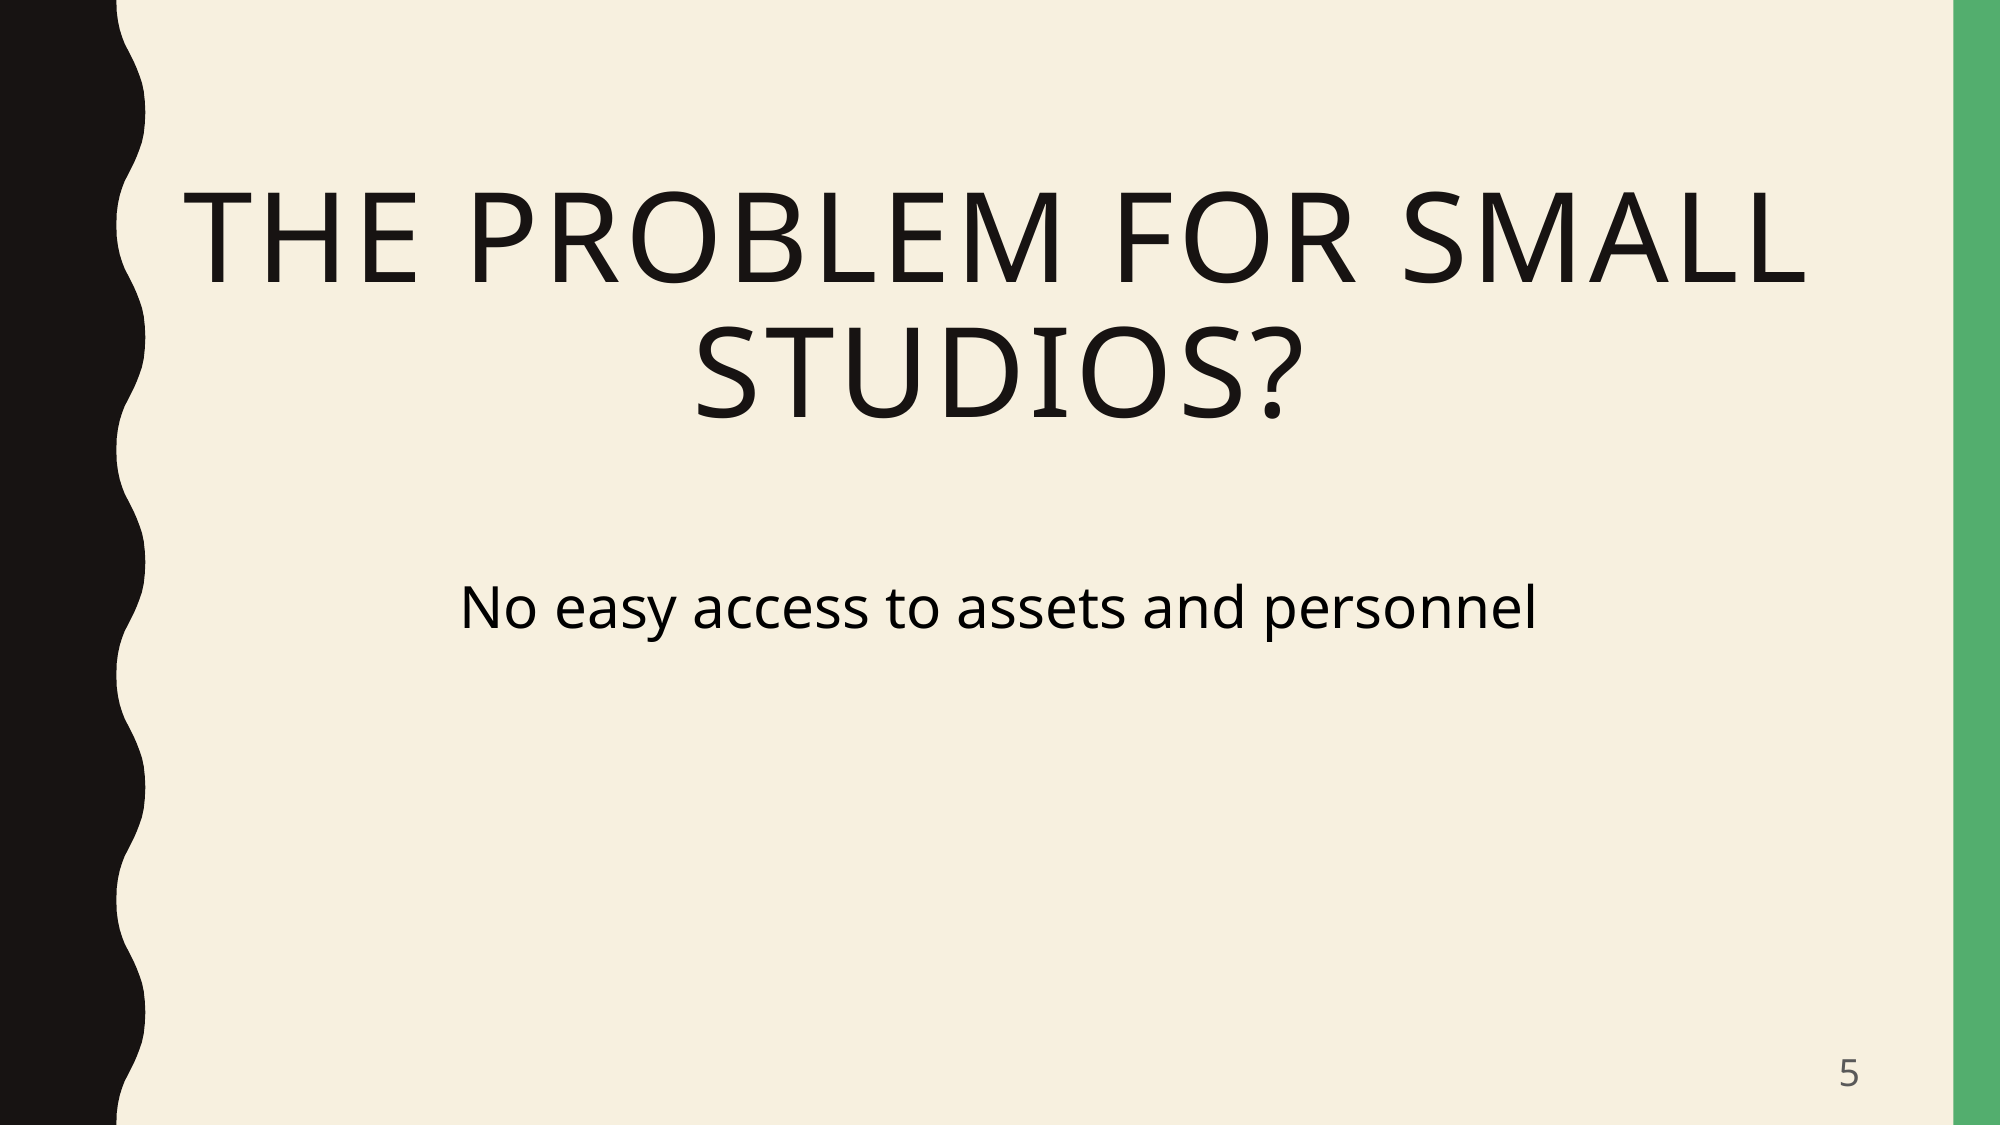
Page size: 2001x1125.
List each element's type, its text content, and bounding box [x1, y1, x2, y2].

slide_number 5 [1412, 1045, 1875, 1103]
text_box The problem for small studios? [164, 136, 1834, 482]
text_box No easy access to assets and personnel [445, 562, 1554, 648]
